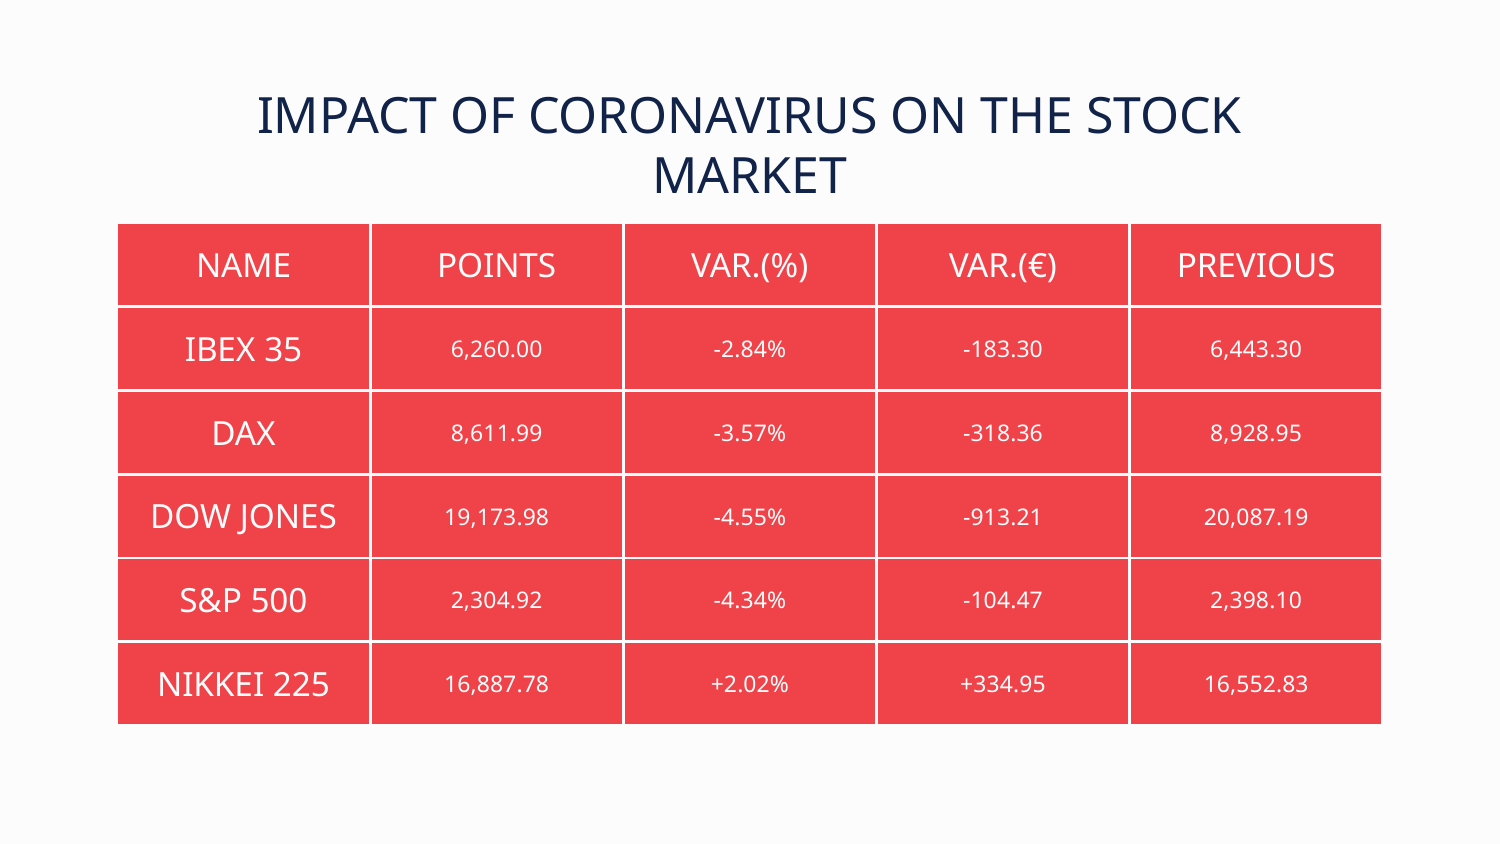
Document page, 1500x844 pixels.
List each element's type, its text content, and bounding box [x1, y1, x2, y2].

table_cell -2.84% [625, 308, 875, 389]
table_cell -3.57% [625, 392, 875, 473]
table_cell DAX [118, 392, 369, 473]
table_cell DOW JONES [118, 476, 369, 557]
table_header VAR.(%) [625, 224, 875, 305]
table_cell +2.02% [625, 643, 875, 724]
table_cell 8,928.95 [1131, 392, 1381, 473]
table_header PREVIOUS [1131, 224, 1381, 305]
table_cell 2,398.10 [1131, 559, 1381, 640]
title IMPACT OF CORONAVIRUS ON THE STOCK MARKET [225, 68, 1274, 164]
table_cell IBEX 35 [118, 308, 369, 389]
table_cell 8,611.99 [372, 392, 622, 473]
table_cell -913.21 [878, 476, 1128, 557]
table_cell 16,887.78 [372, 643, 622, 724]
table_cell NIKKEI 225 [118, 643, 369, 724]
table_cell 20,087.19 [1131, 476, 1381, 557]
table_cell 2,304.92 [372, 559, 622, 640]
table_cell -104.47 [878, 559, 1128, 640]
table_cell -183.30 [878, 308, 1128, 389]
table_cell -4.34% [625, 559, 875, 640]
table_cell S&P 500 [118, 559, 369, 640]
table_cell 6,443.30 [1131, 308, 1381, 389]
table_cell -318.36 [878, 392, 1128, 473]
table_cell +334.95 [878, 643, 1128, 724]
table_header POINTS [372, 224, 622, 305]
table_header VAR.(€) [878, 224, 1128, 305]
table_cell 16,552.83 [1131, 643, 1381, 724]
table_cell -4.55% [625, 476, 875, 557]
table_cell 19,173.98 [372, 476, 622, 557]
table_cell 6,260.00 [372, 308, 622, 389]
table_header NAME [118, 224, 369, 305]
